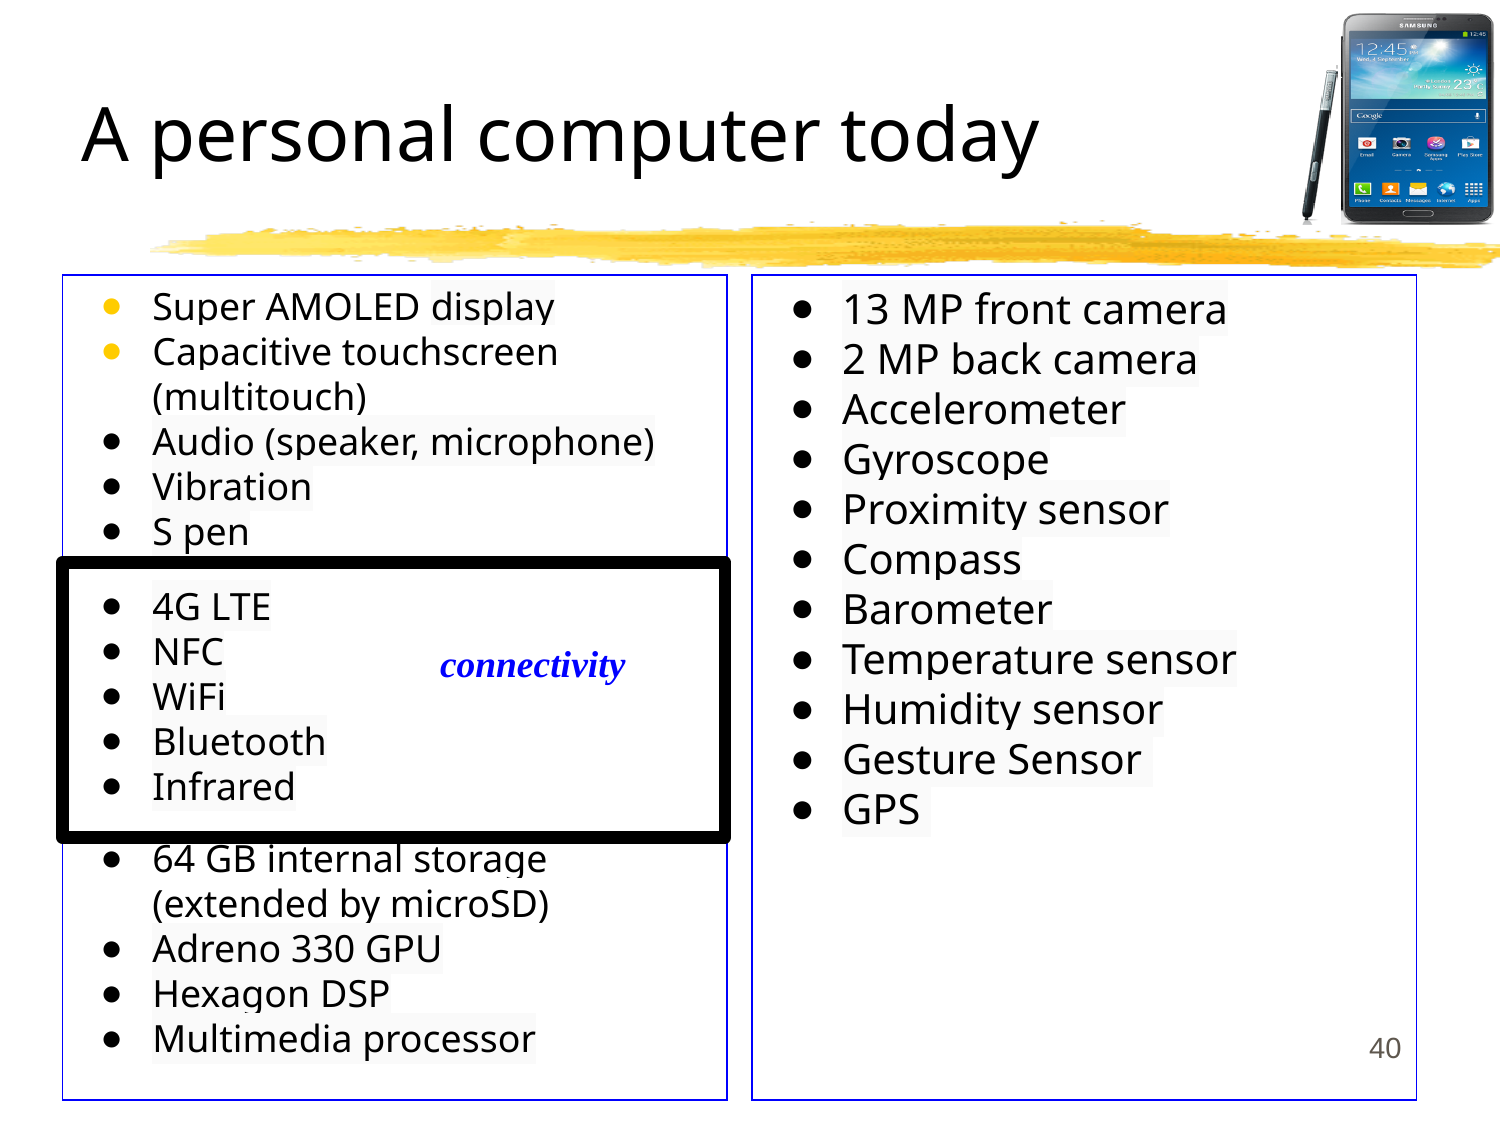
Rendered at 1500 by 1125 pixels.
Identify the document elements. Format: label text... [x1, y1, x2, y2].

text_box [1299, 12, 1498, 226]
text_box [62, 562, 725, 838]
list 13 MP front camera 2 MP back camera Accelerometer Gyroscope Proximity sensor Compass Barometer Temperature sensor Humidity sensor Gesture Sensor GPS [751, 274, 1417, 1101]
text_box 40 [1104, 1021, 1417, 1097]
title A personal computer today [66, 37, 1294, 225]
picture [150, 215, 1500, 279]
text_box connectivity [424, 624, 664, 683]
list Super AMOLED display Capacitive touchscreen (multitouch) Audio (speaker, microphone) Vibration S pen 4G LTE NFC WiFi Bluetooth Infrared 64 GB internal storage (extended by microSD) Adreno 330 GPU Hexagon DSP Multimedia processor [62, 274, 728, 1101]
